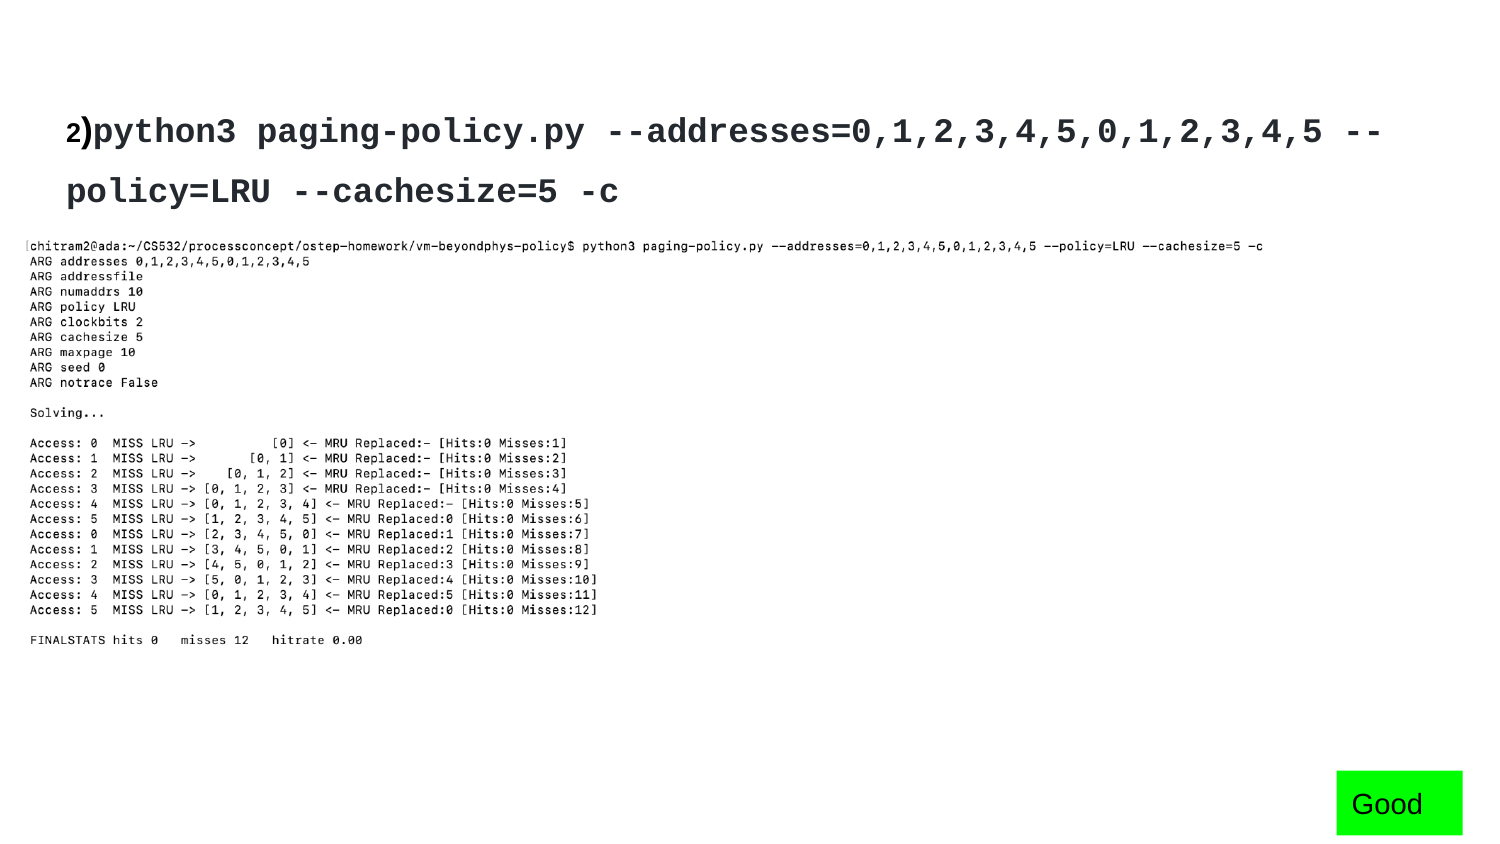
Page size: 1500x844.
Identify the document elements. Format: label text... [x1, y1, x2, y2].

picture [24, 226, 1476, 659]
title 2)python3 paging-policy.py --addresses=0,1,2,3,4,5,0,1,2,3,4,5 --policy=LRU --cachesize=5 -c [51, 72, 1449, 202]
text_box Good [1336, 770, 1463, 836]
